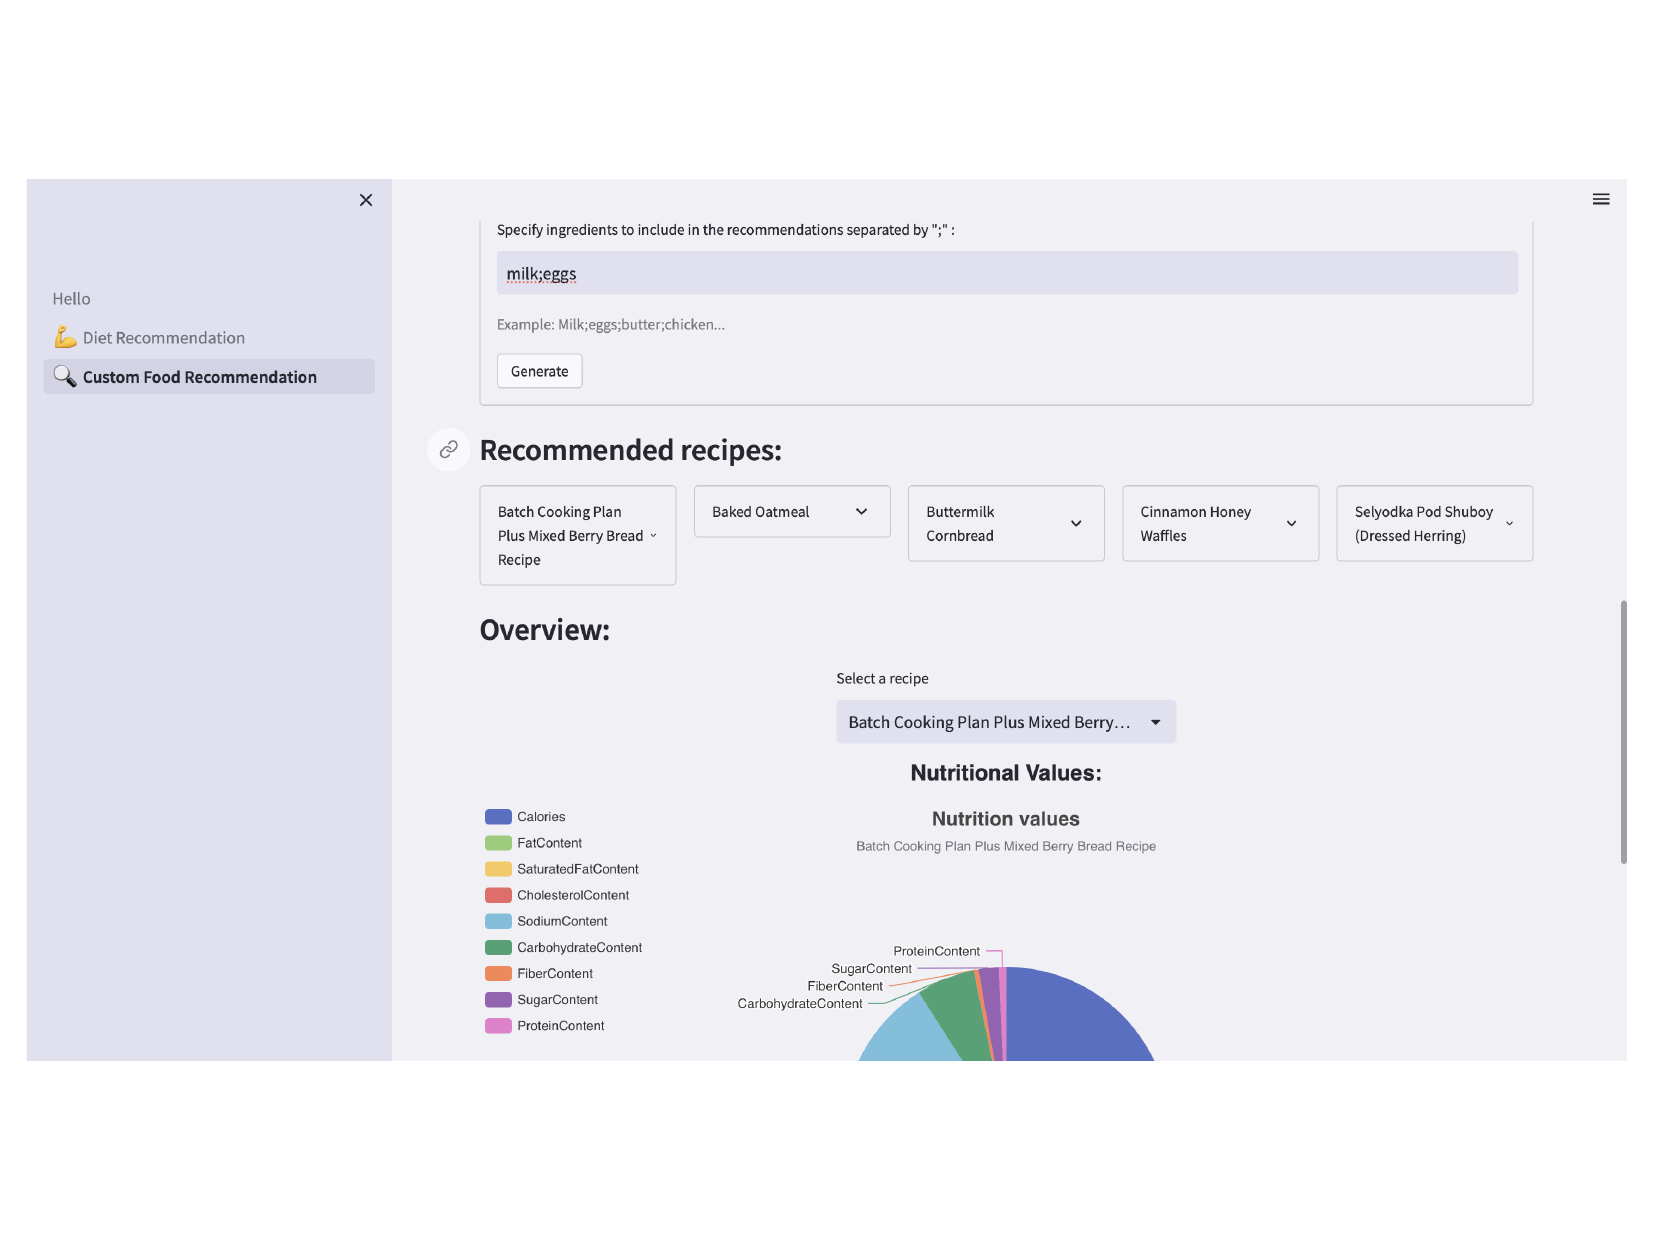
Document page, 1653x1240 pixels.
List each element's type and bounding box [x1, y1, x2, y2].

picture [26, 178, 1628, 1062]
